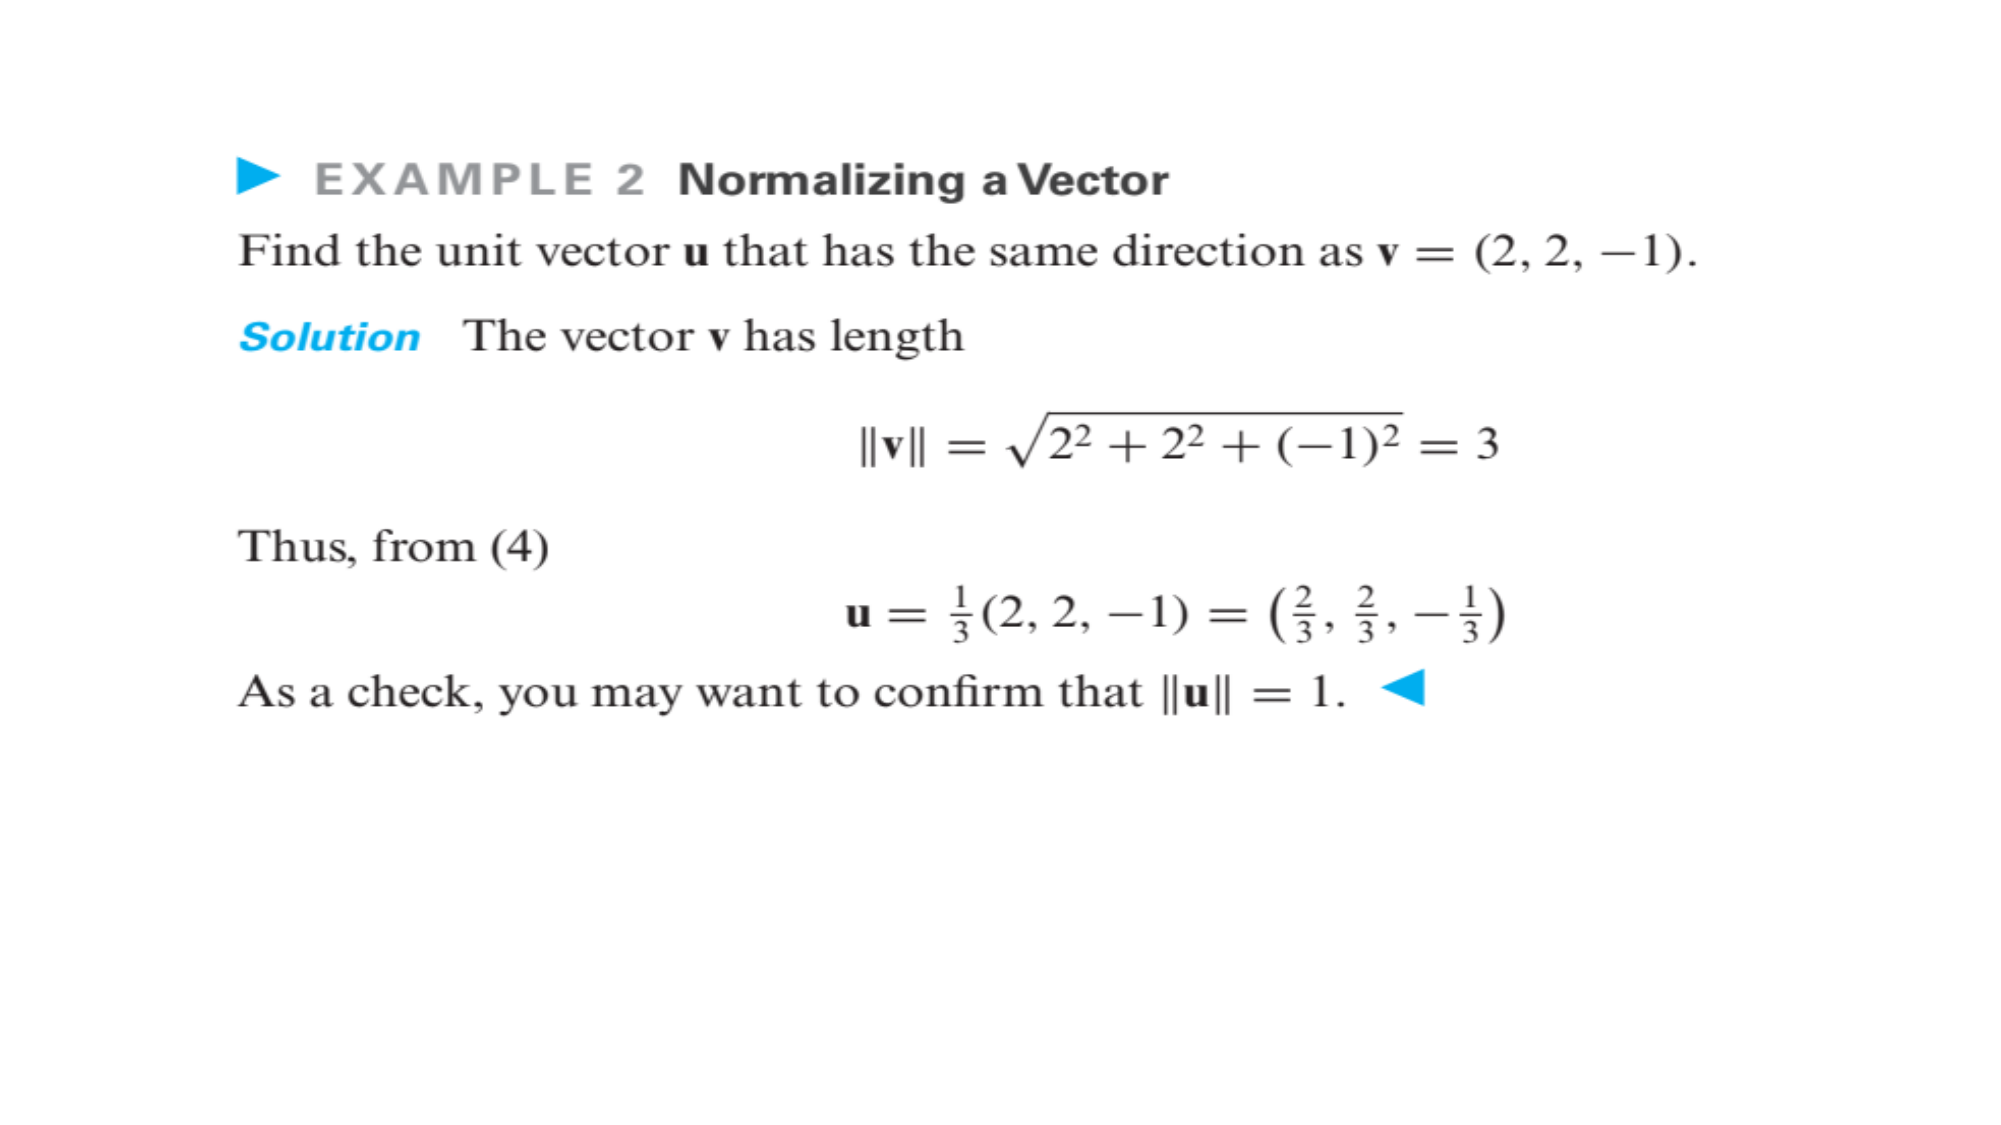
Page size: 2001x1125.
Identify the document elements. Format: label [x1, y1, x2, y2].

picture [137, 126, 1863, 758]
